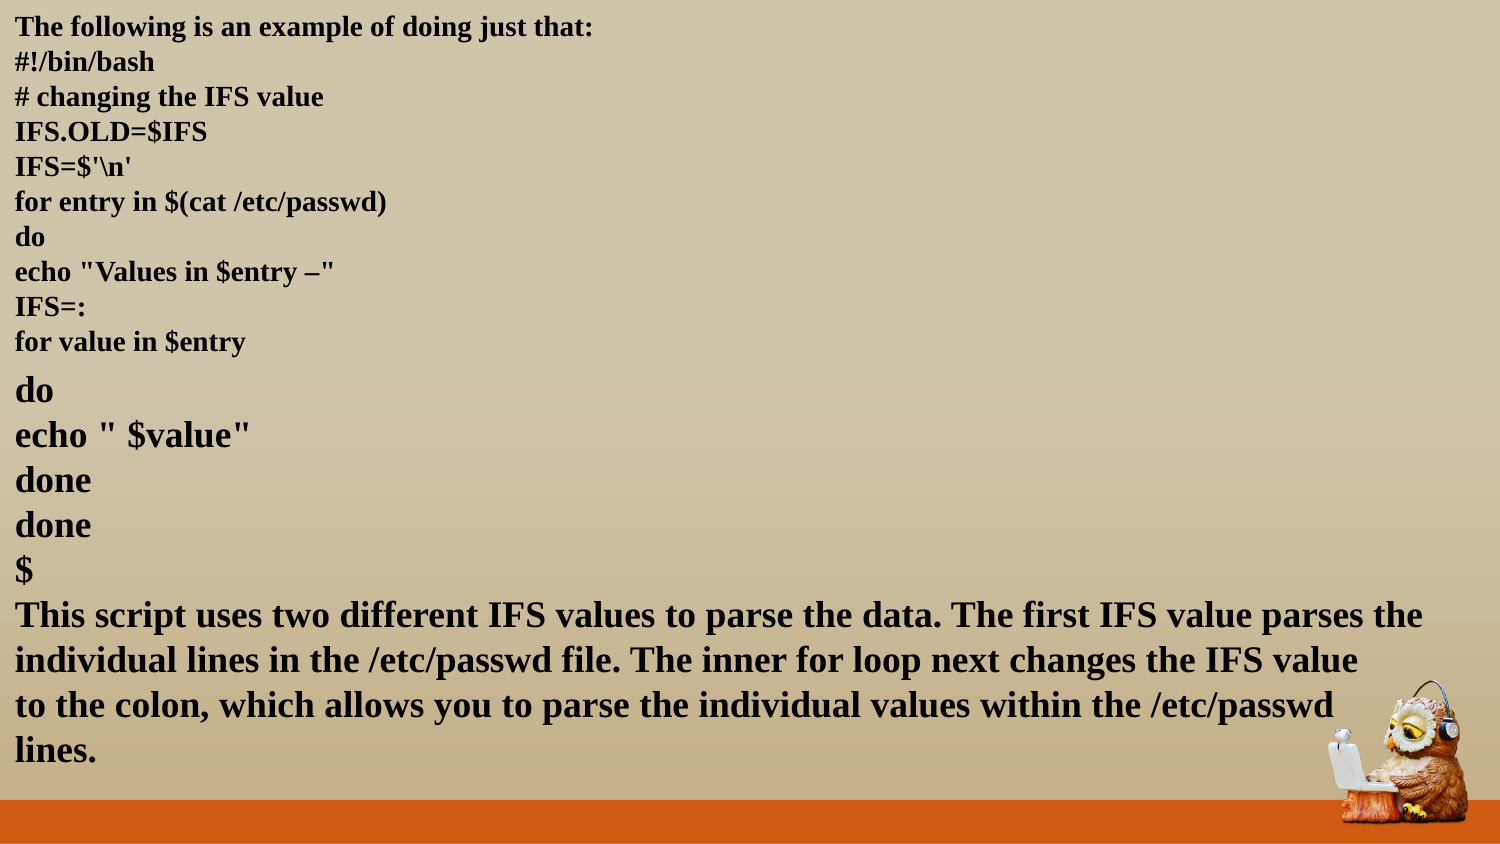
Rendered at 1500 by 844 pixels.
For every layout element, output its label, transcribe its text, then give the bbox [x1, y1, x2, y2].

list The following is an example of doing just that: #!/bin/bash # changing the IFS value IFS.OLD=$IFS IFS=$'\n' for entry in $(cat /etc/passwd) do echo "Values in $entry –" IFS=: for value in $entry do echo " $value" done done $ This script uses two different IFS values to parse the data. The first IFS value parses the individual lines in the /etc/passwd file. The inner for loop next changes the IFS value to the colon, which allows you to parse the individual values within the /etc/passwd lines. [0, 0, 1500, 800]
picture [1328, 800, 1468, 826]
